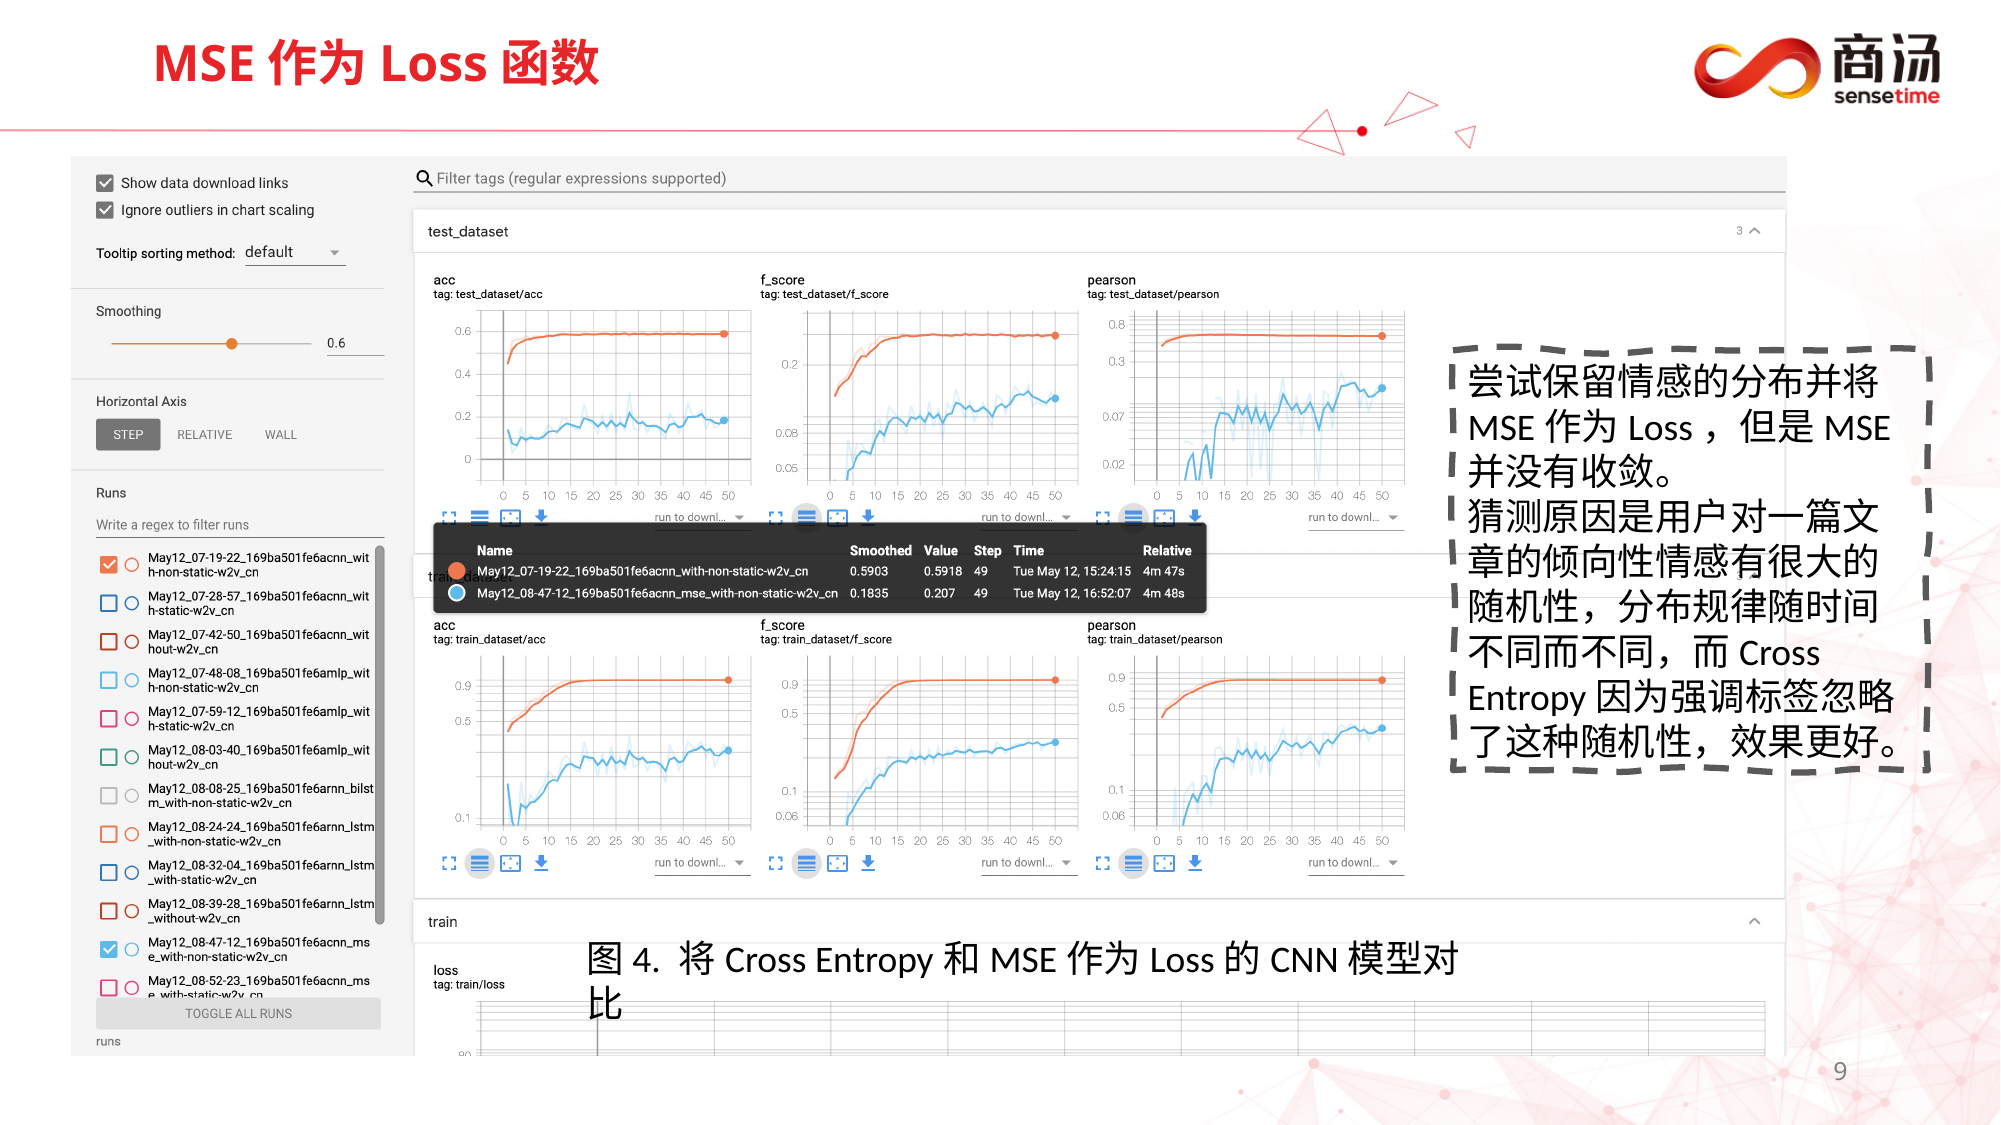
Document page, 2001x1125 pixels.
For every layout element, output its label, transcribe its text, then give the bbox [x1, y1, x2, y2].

text_box 尝试保留情感的分布并将MSE作为Loss，但是MSE并没有收敛。 猜测原因是用户对一篇文章的倾向性情感有很大的随机性，分布规律随时间不同而不同，而Cross Entropy因为强调标签忽略了这种随机性，效果更好。 [1787, 348, 1930, 773]
picture [0, 0, 2001, 1125]
slide_number 9 [1412, 1042, 1863, 1103]
title MSE作为Loss函数 [137, 22, 1504, 109]
